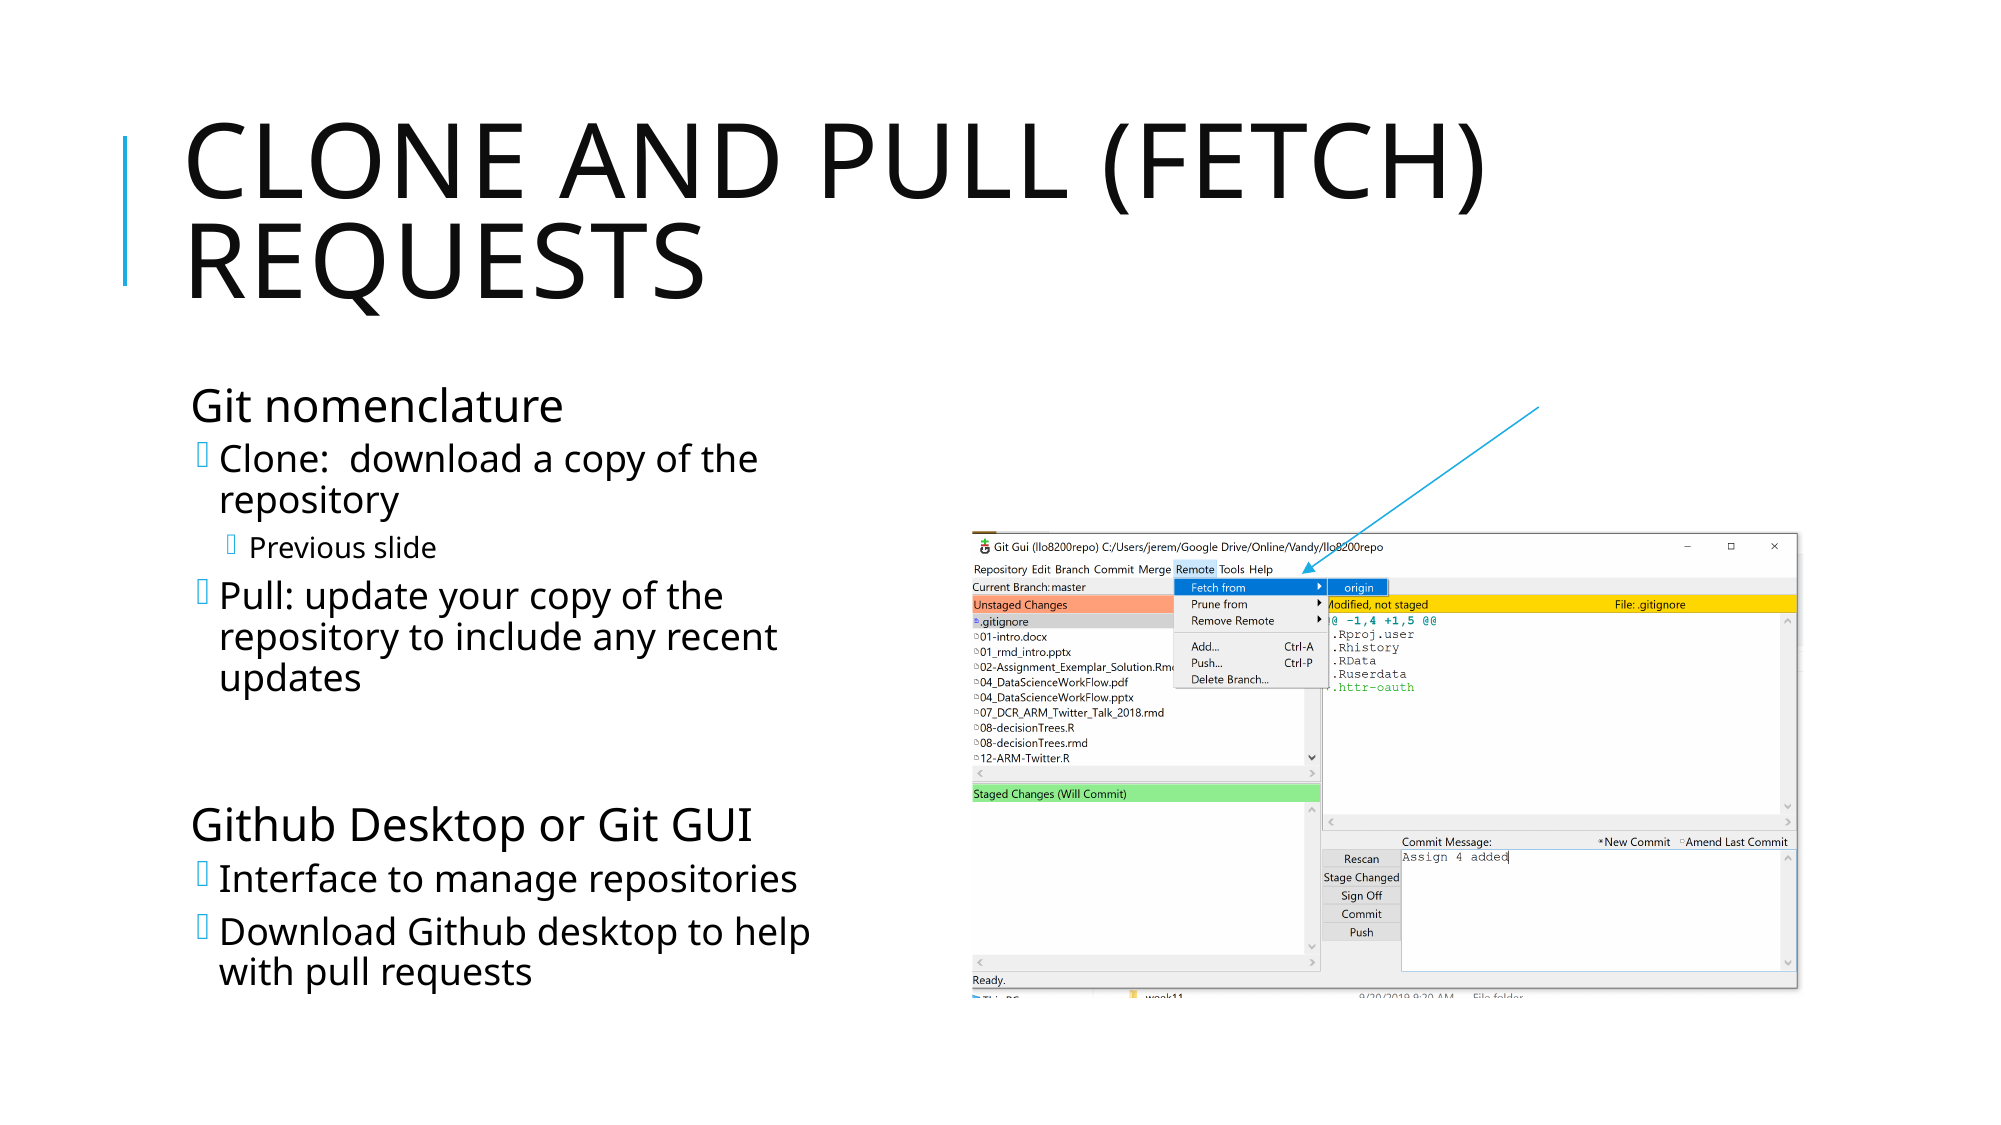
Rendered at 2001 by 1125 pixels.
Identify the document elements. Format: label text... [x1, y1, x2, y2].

picture [972, 530, 1804, 998]
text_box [1301, 406, 1539, 575]
list Git nomenclature Clone: download a copy of the repository Previous slide Pull: update your copy of the repository to include any recent updates Github Desktop or Git GUI Interface to manage repositories Download Github desktop to help with pull requests [168, 375, 893, 1035]
title Clone and pull (Fetch) requests [168, 96, 1763, 342]
